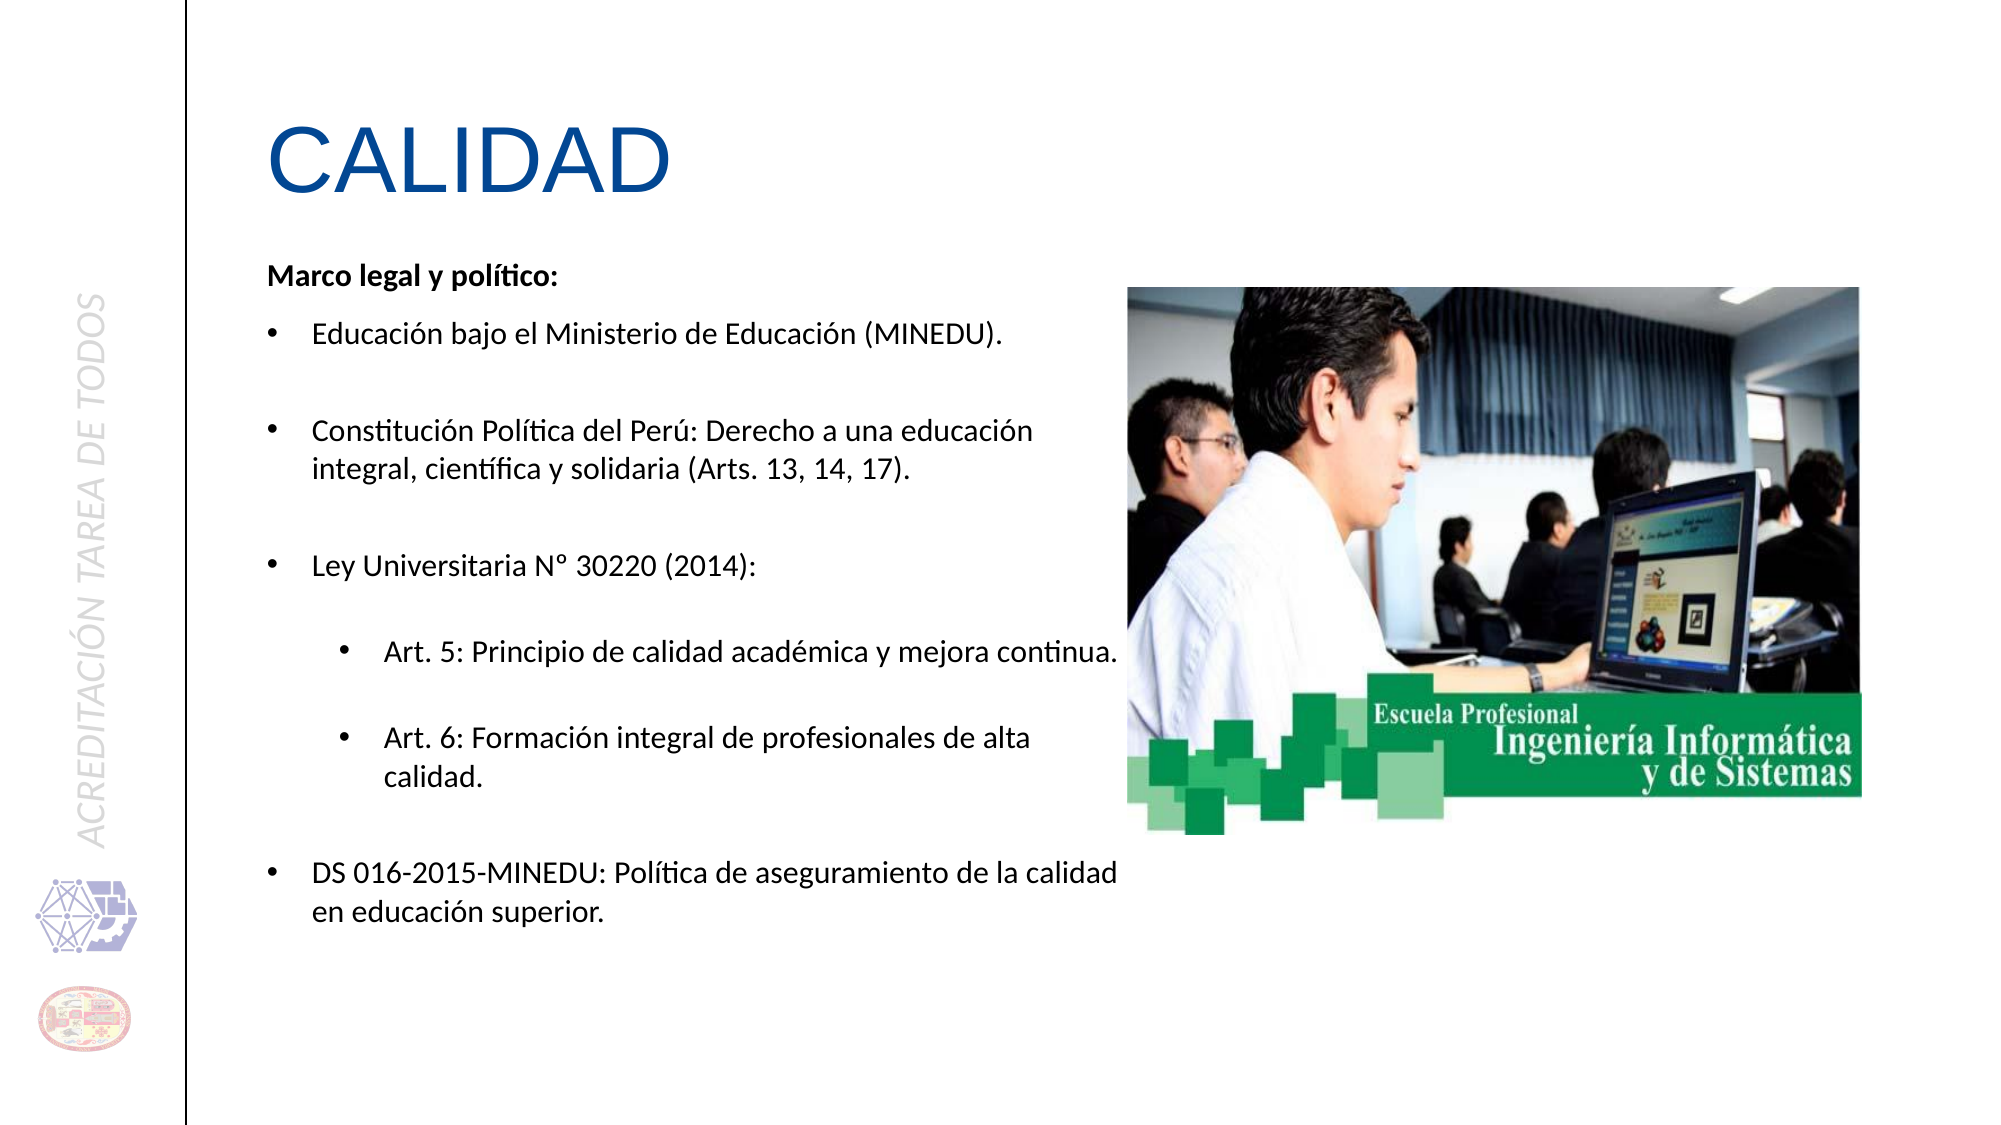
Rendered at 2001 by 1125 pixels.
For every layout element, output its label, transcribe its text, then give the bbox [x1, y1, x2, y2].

picture [1126, 287, 1862, 836]
title CALIDAD [266, 55, 1930, 221]
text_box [24, 0, 151, 1063]
list Marco legal y político: Educación bajo el Ministerio de Educación (MINEDU). Constitución Política del Perú: Derecho a una educación integral, científica y solidaria (Arts. 13, 14, 17). Ley Universitaria Nº 30220 (2014): Art. 5: Principio de calidad académica y mejora continua. Art. 6: Formación integral de profesionales de alta calidad. DS 016-2015-MINEDU: Política de aseguramiento de la calidad en educación superior. [266, 247, 1128, 1043]
